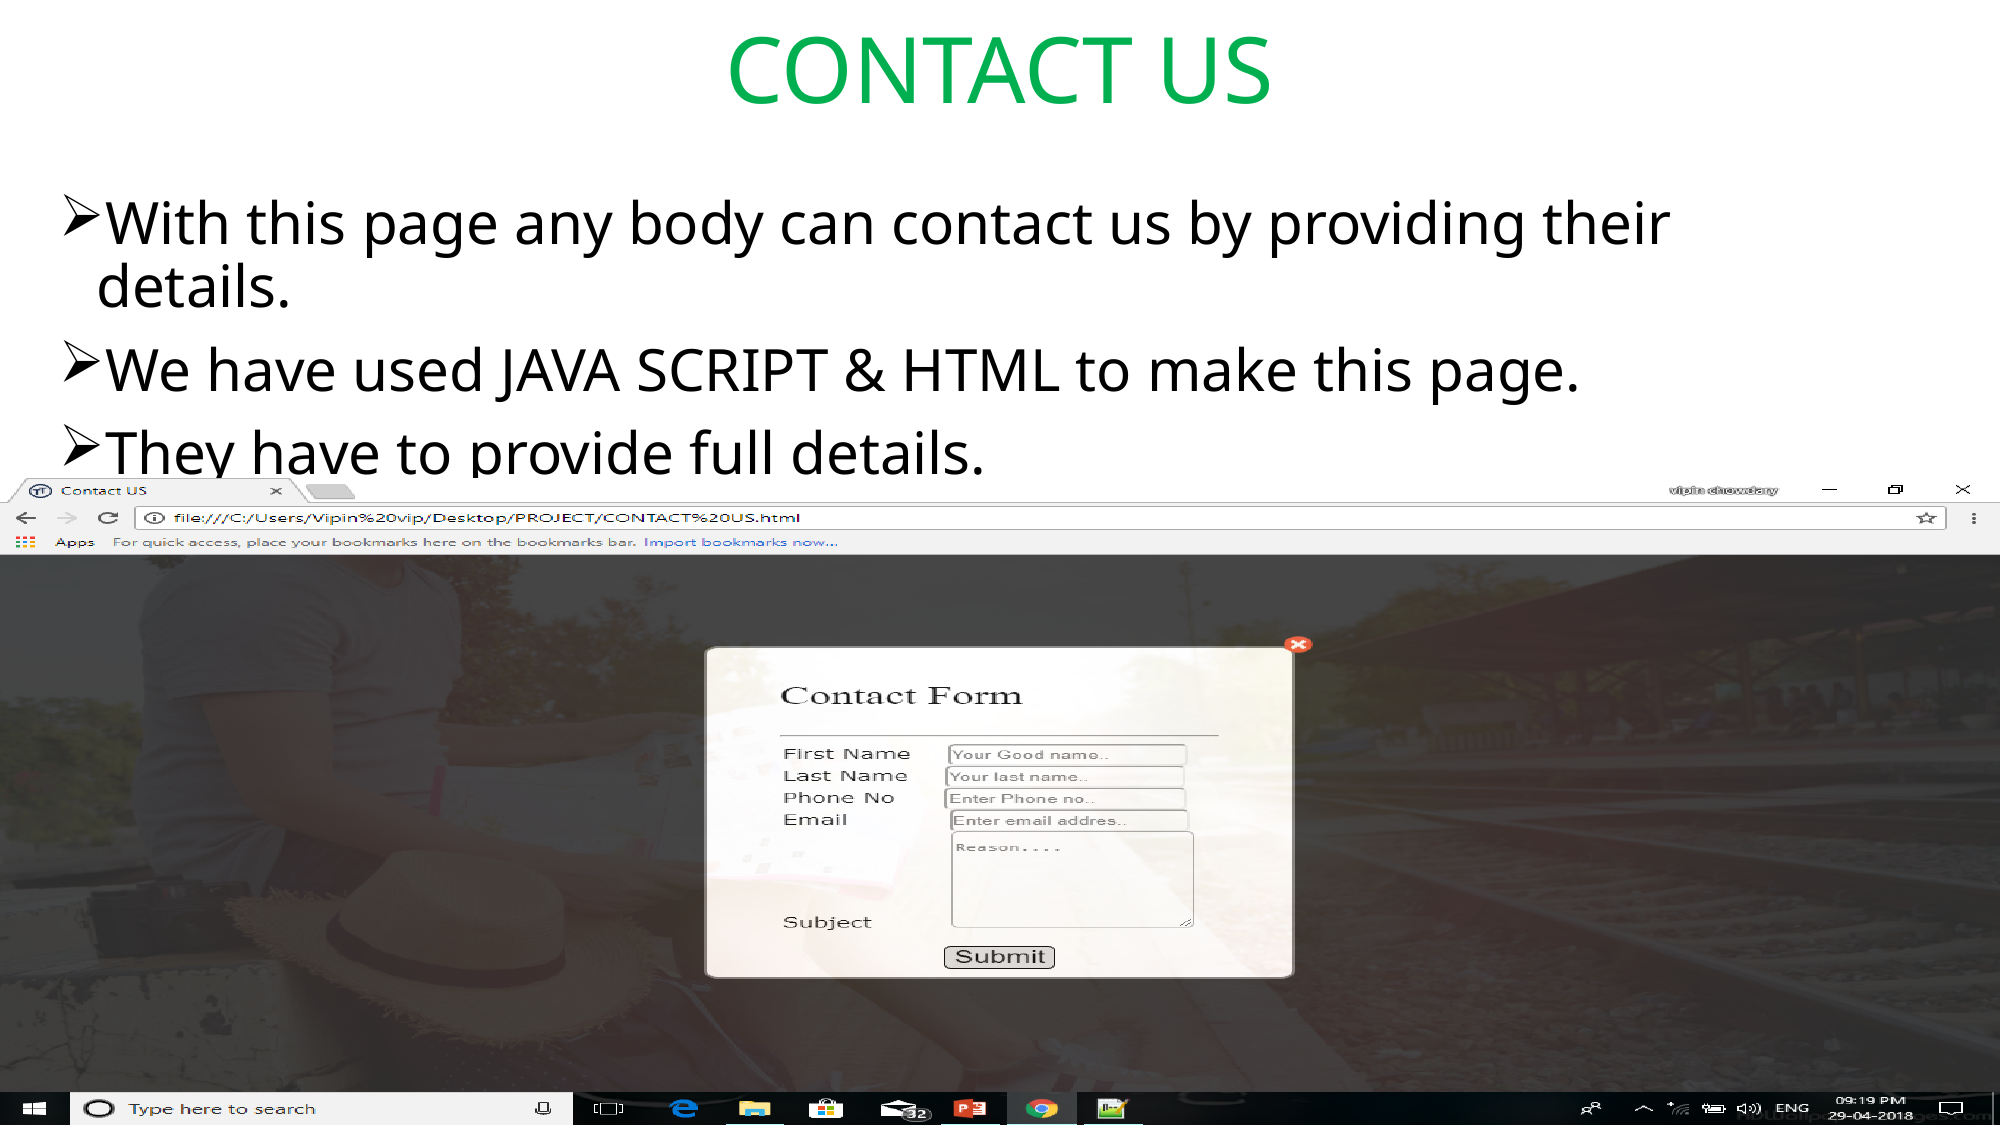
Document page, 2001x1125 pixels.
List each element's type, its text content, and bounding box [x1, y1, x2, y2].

picture [0, 478, 2000, 1125]
list With this page any body can contact us by providing their details. We have used JAVA SCRIPT & HTML to make this page. They have to provide full details. [43, 186, 1769, 446]
title CONTACT US [137, 0, 1863, 150]
